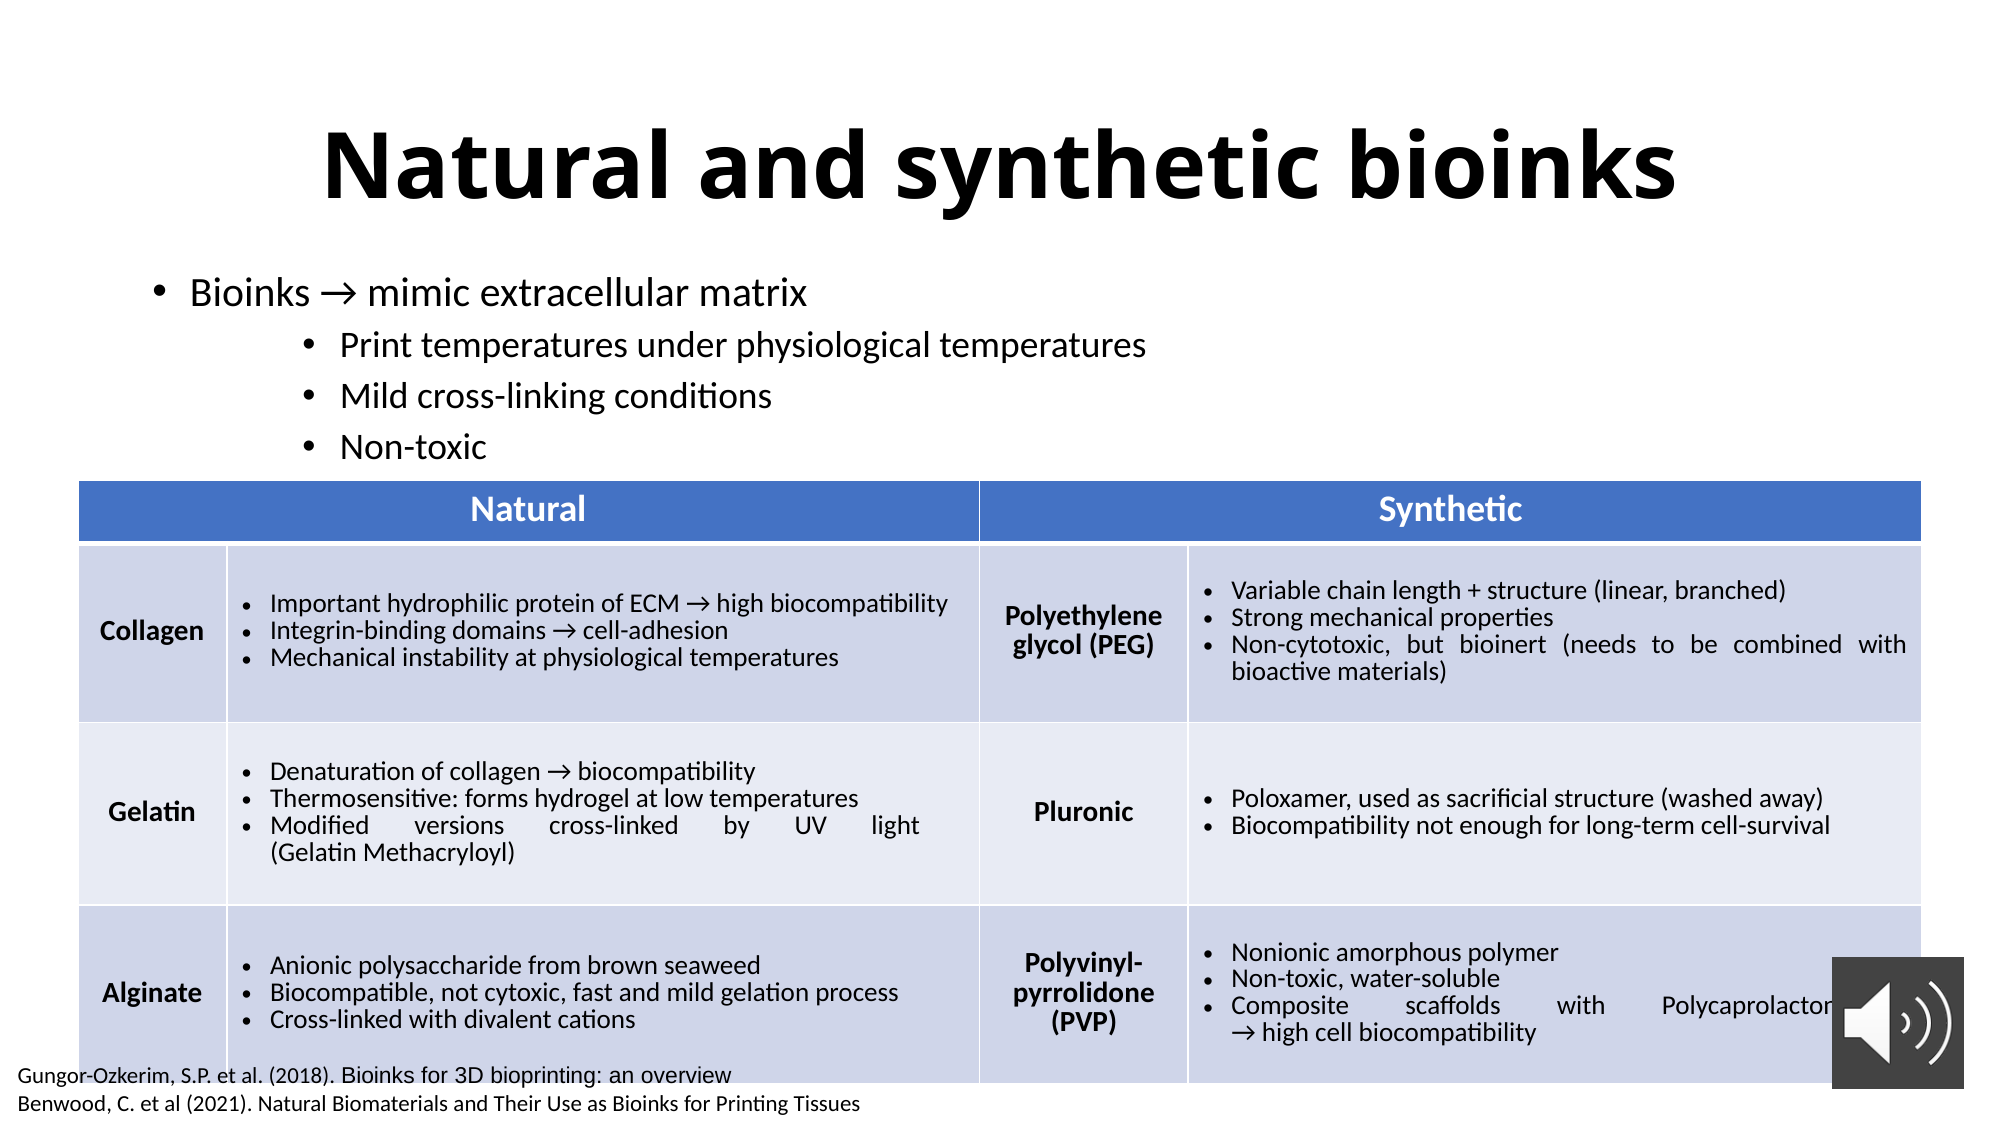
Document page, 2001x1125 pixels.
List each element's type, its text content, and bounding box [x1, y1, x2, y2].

table_cell Collagen [79, 546, 226, 722]
table_cell Gelatin [79, 723, 226, 904]
table_header Natural [79, 481, 979, 541]
table_cell Polyvinyl-pyrrolidone (PVP) [980, 906, 1187, 1083]
table_cell Polyethylene glycol (PEG) [980, 546, 1187, 722]
table_cell Poloxamer, used as sacrificial structure (washed away) Biocompatibility not enough for long-term cell-survival [1189, 723, 1921, 904]
text_box Gungor-Ozkerim, S.P. et al. (2018). Bioinks for 3D bioprinting: an overview Benwood, C. et al (2021). Natural Biomaterials and Their Use as Bioinks for Printing Tissues [3, 1053, 878, 1124]
table_cell Denaturation of collagen → biocompatibility Thermosensitive: forms hydrogel at low temperatures Modified versions cross-linked by UV light (Gelatin Methacryloyl) [228, 723, 979, 904]
table_cell Pluronic [980, 723, 1187, 904]
table_cell Anionic polysaccharide from brown seaweed Biocompatible, not cytoxic, fast and mild gelation process Cross-linked with divalent cations [228, 906, 979, 1083]
list Bioinks → mimic extracellular matrix Print temperatures under physiological temperatures Mild cross-linking conditions Non-toxic [137, 262, 1863, 479]
picture [1831, 956, 1965, 1090]
table_cell Alginate [79, 906, 226, 1053]
table_header Synthetic [980, 481, 1921, 541]
table_cell Variable chain length + structure (linear, branched) Strong mechanical properties Non-cytotoxic, but bioinert (needs to be combined with bioactive materials) [1189, 546, 1921, 722]
title Natural and synthetic bioinks [137, 59, 1863, 262]
table_cell Important hydrophilic protein of ECM → high biocompatibility Integrin-binding domains → cell-adhesion Mechanical instability at physiological temperatures [228, 546, 979, 722]
table_cell Nonionic amorphous polymer Non-toxic, water-soluble Composite scaffolds with Polycaprolactone → high cell biocompatibility [1189, 906, 1921, 1083]
